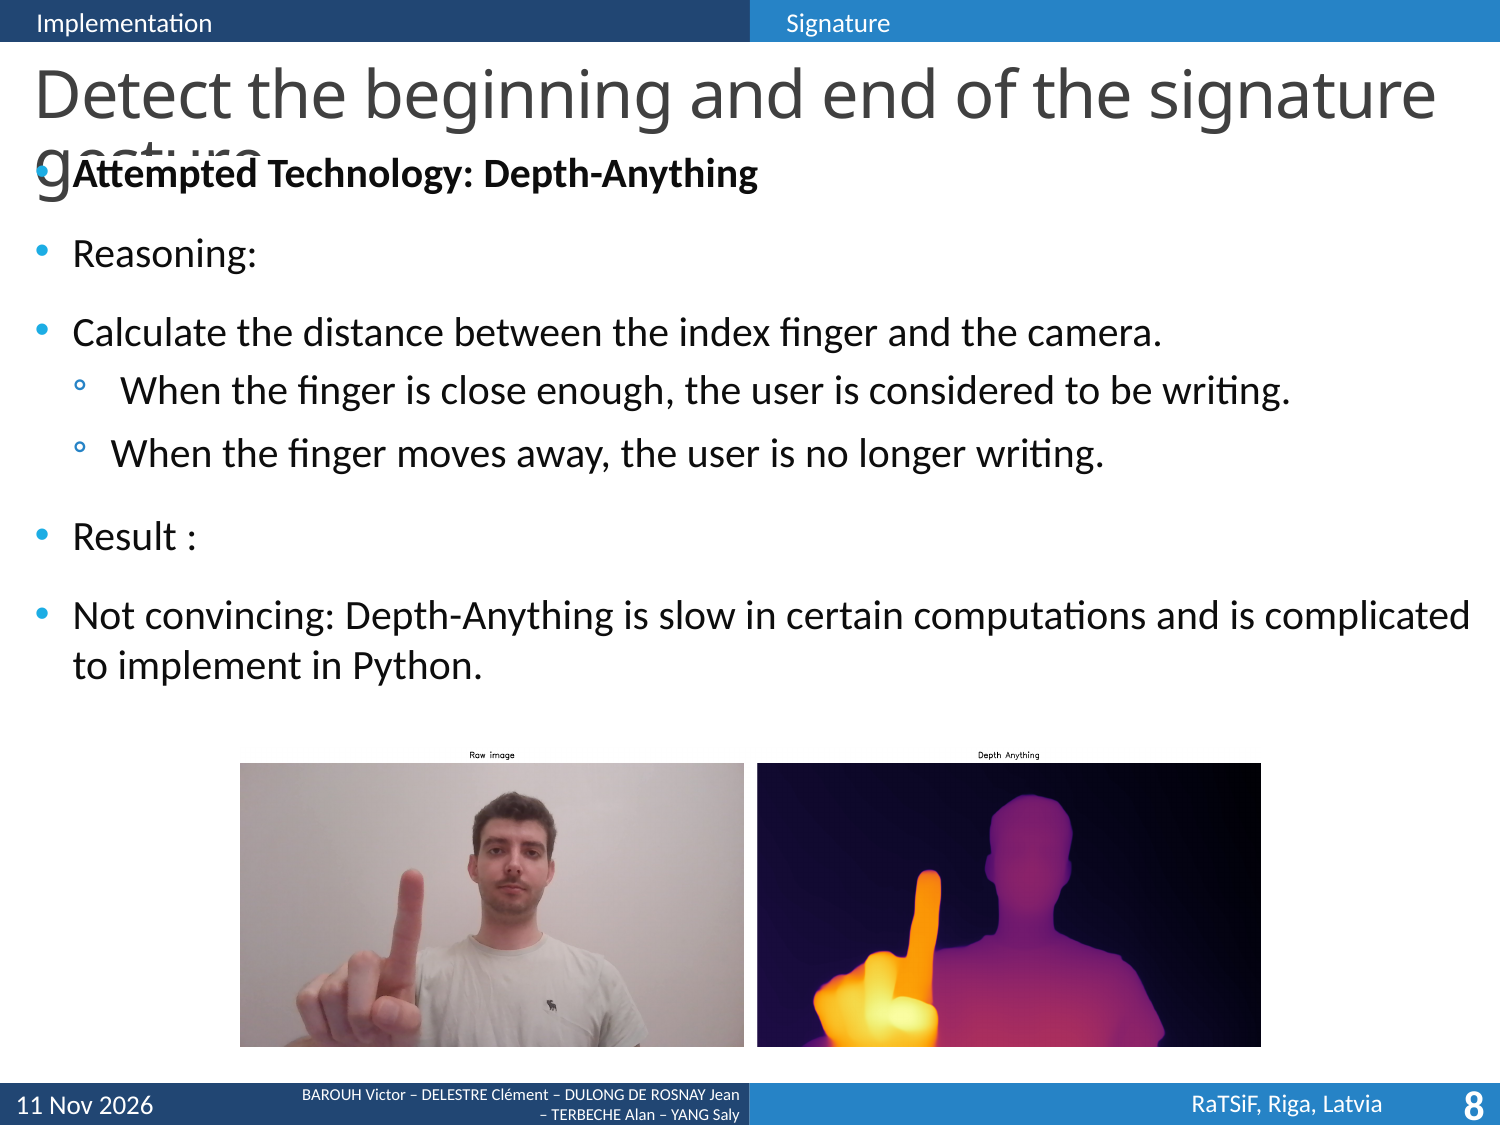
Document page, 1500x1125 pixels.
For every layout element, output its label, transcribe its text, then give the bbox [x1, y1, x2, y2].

picture [239, 746, 1261, 1047]
list BAROUH Victor – DELESTRE Clément – DULONG DE ROSNAY Jean – TERBECHE Alan – YANG Saly​ [183, 1082, 741, 1125]
title Detect the beginning and end of the signature gesture. [0, 56, 1500, 219]
slide_number 18-Apr-24 [0, 1082, 181, 1125]
list Signature [750, 0, 1500, 43]
list Attempted Technology: Depth-Anything Reasoning: Calculate the distance between the index finger and the camera. When the finger is close enough, the user is considered to be writing. When the finger moves away, the user is no longer writing. Result : Not convincing: Depth-Anything is slow in certain computations and is complicated to implement in Python. [34, 138, 1483, 749]
list Implementation [0, 0, 750, 43]
slide_number 8 [1401, 1082, 1500, 1125]
